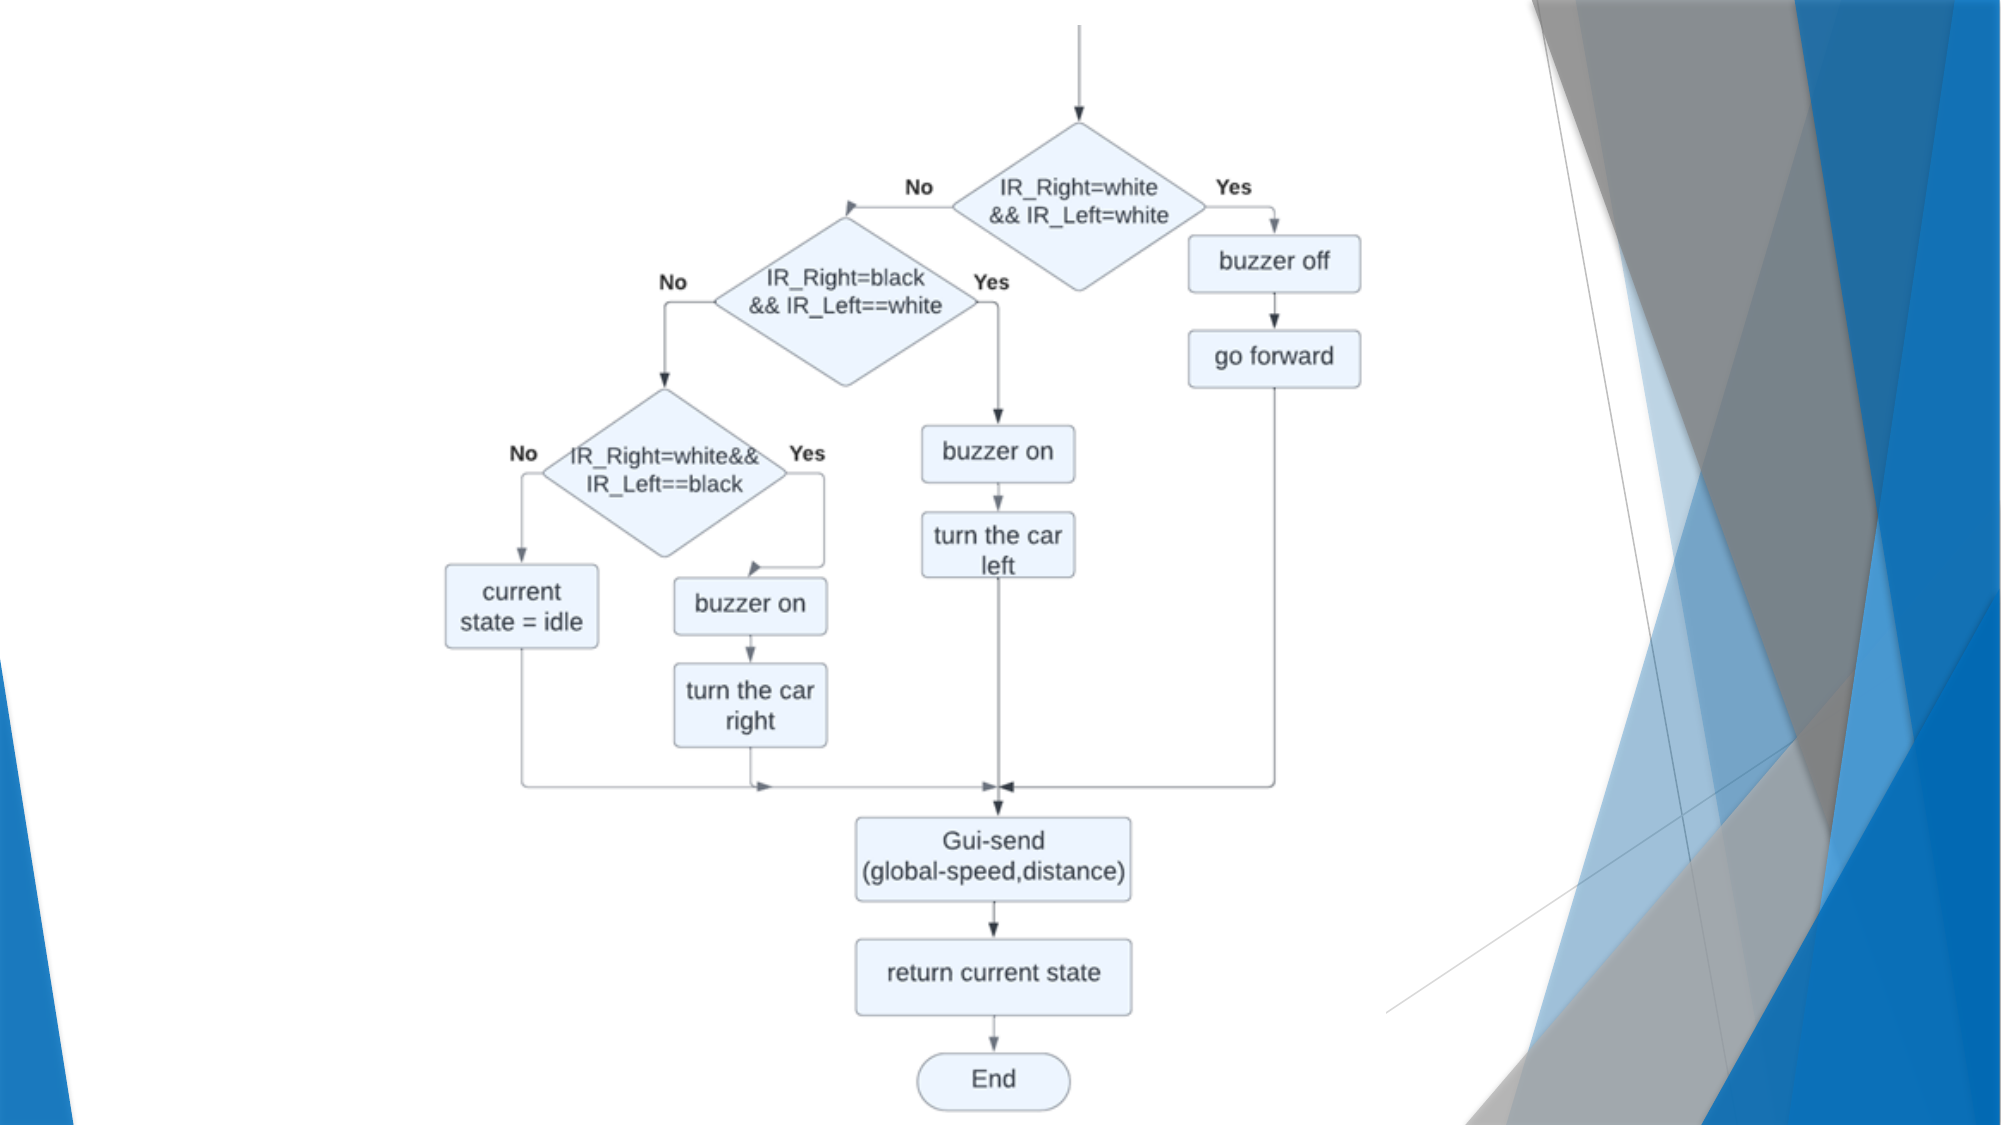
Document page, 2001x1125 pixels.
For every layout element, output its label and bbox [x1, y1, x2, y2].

picture [435, 25, 1386, 1125]
